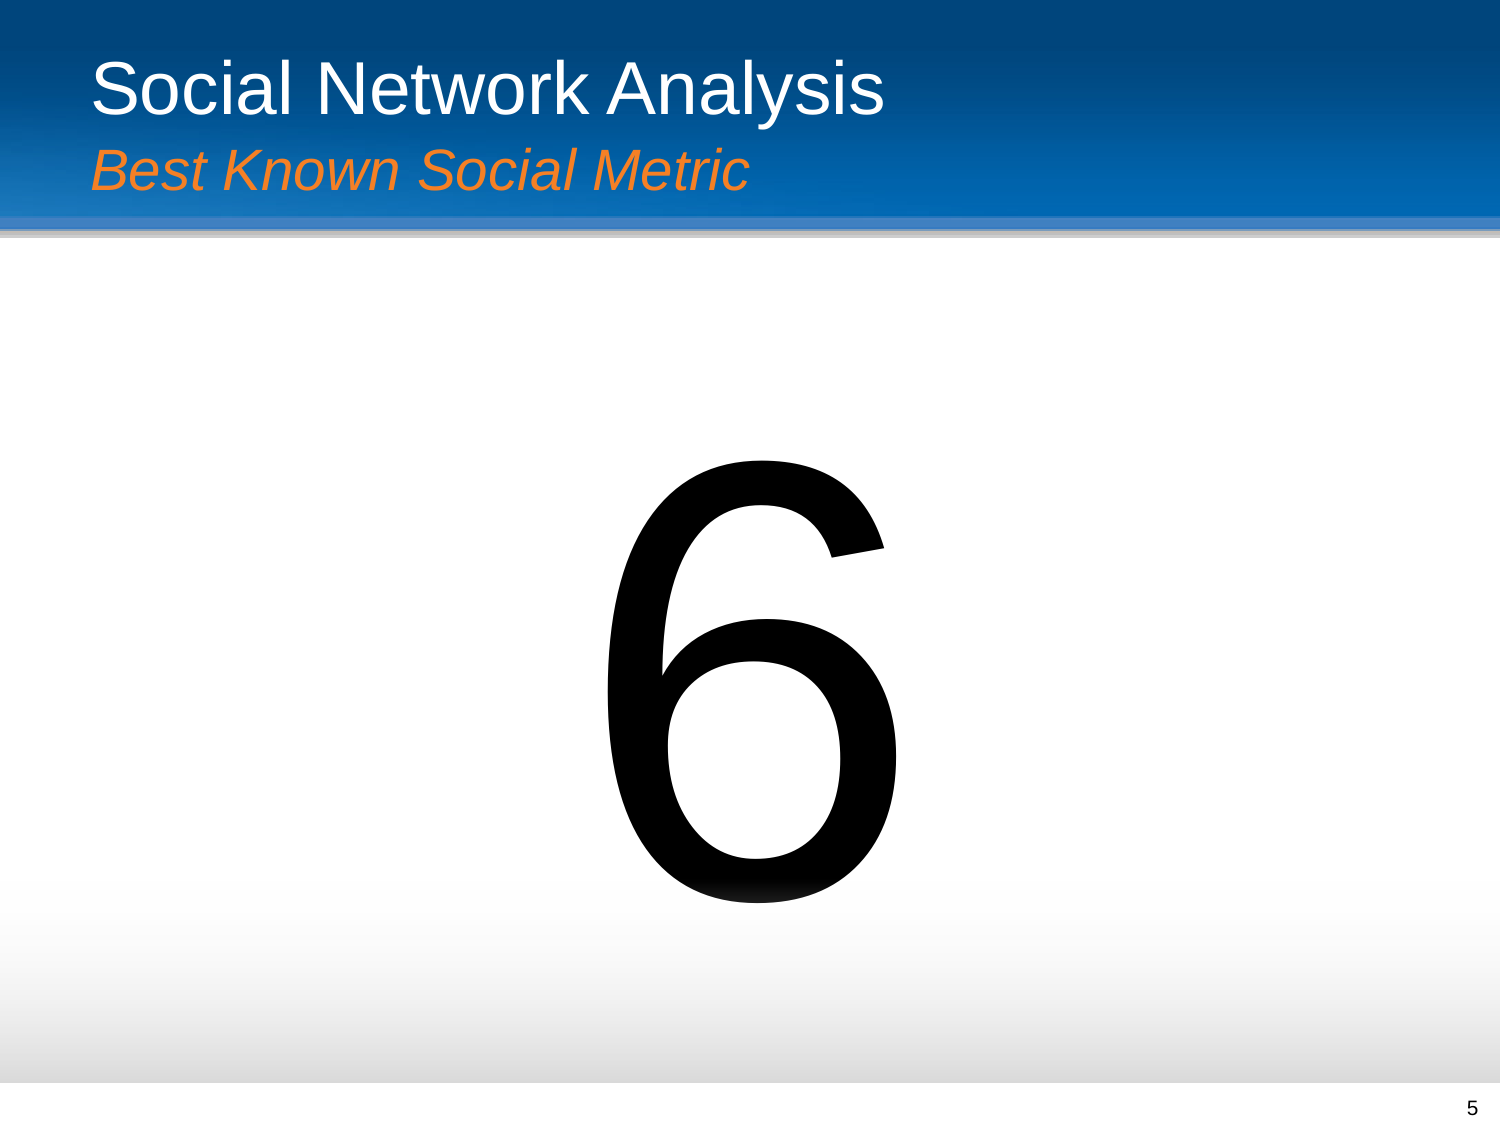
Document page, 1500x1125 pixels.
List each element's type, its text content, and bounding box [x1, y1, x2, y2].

list Best Known Social Metric [74, 138, 1201, 226]
slide_number 5 [1400, 1087, 1494, 1125]
text_box [0, 879, 1500, 1083]
text_box 6 [561, 265, 939, 879]
picture [0, 1083, 1500, 1125]
title Social Network Analysis [74, 37, 1201, 138]
picture [0, 0, 1500, 879]
